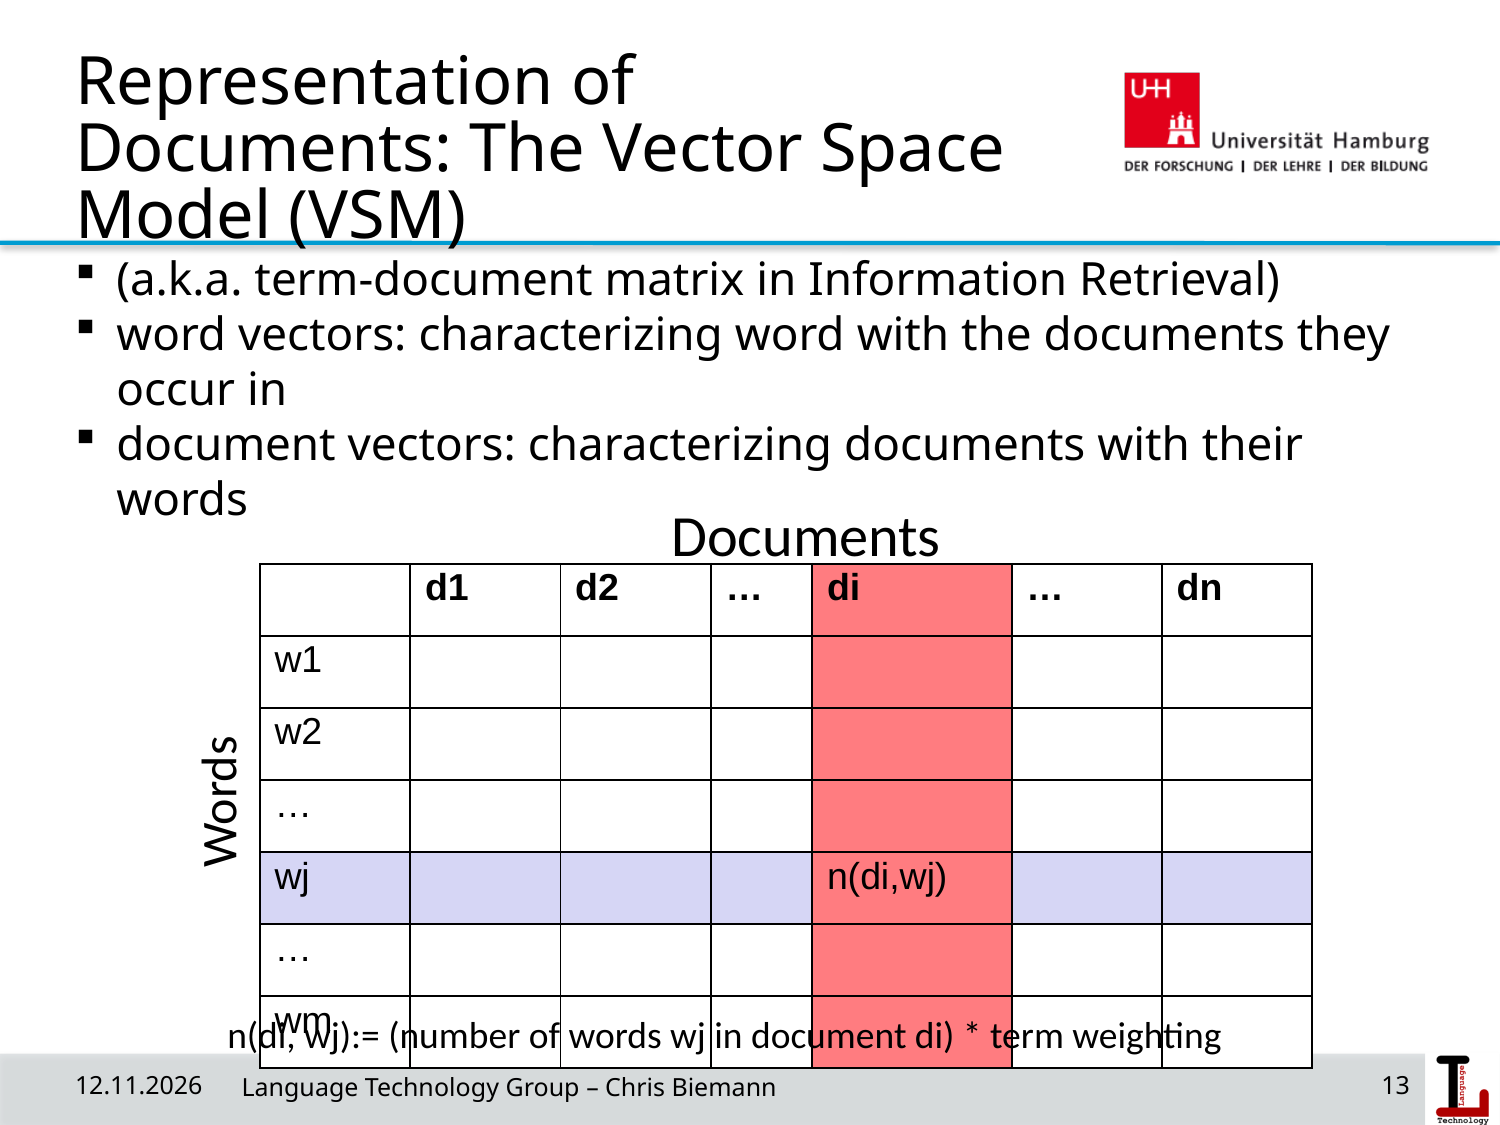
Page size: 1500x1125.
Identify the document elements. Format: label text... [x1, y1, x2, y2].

table_cell … [263, 781, 409, 851]
table_cell [712, 709, 811, 779]
table_cell [561, 709, 710, 779]
list Representation of Documents: The Vector Space Model (VSM) [75, 51, 1042, 180]
table_cell [561, 925, 710, 995]
text_box Words [224, 1064, 235, 1074]
table_cell [813, 997, 1011, 1003]
table_cell [411, 781, 560, 851]
table_cell [1013, 853, 1161, 923]
table_cell [1163, 637, 1311, 707]
table_cell [712, 781, 811, 851]
table_cell [561, 853, 710, 923]
table_cell [411, 853, 560, 923]
table_cell [561, 781, 710, 851]
table_header d1 [411, 565, 560, 635]
text_box Documents [656, 490, 988, 577]
table_cell [561, 637, 710, 707]
table_cell n(di,wj) [813, 853, 1011, 923]
table_cell [411, 925, 560, 995]
table_cell [1013, 709, 1161, 779]
text_box 18/06/19 [74, 1056, 224, 1117]
picture [1425, 1052, 1500, 1125]
table_header [263, 565, 409, 635]
slide_number 13 [1196, 1056, 1425, 1117]
table_cell … [263, 925, 409, 995]
table_cell [1163, 997, 1311, 1003]
table_cell [1013, 637, 1161, 707]
table_cell [1013, 997, 1161, 1003]
table_cell [411, 637, 560, 707]
table_cell [1013, 925, 1161, 995]
table_cell [813, 637, 1011, 707]
table_header di [813, 565, 1011, 635]
table_cell [813, 709, 1011, 779]
table_cell [1163, 925, 1311, 995]
table_cell [813, 781, 1011, 851]
text_box Language Technology Group – Chris Biemann [235, 1056, 978, 1117]
table_header … [712, 577, 811, 635]
table_cell w1 [263, 637, 409, 707]
table_cell w2 [263, 709, 409, 779]
table_cell [813, 925, 1011, 995]
table_header … [1013, 565, 1161, 635]
table_cell [561, 997, 710, 1003]
table_cell [411, 997, 560, 1003]
list (a.k.a. term-document matrix in Information Retrieval) word vectors: characterizing word with the documents they occur in document vectors: characterizing documents with their words [75, 266, 1425, 509]
table_cell [712, 853, 811, 923]
table_header dn [1163, 565, 1311, 635]
table_header d2 [561, 565, 710, 635]
table_cell [411, 709, 560, 779]
table_cell [1163, 853, 1311, 923]
table_cell [1163, 709, 1311, 779]
table_cell wj [263, 853, 409, 923]
table_cell wm [263, 997, 409, 1003]
table_cell [712, 637, 811, 707]
table_cell [1013, 781, 1161, 851]
table_cell [1163, 781, 1311, 851]
table_cell [712, 925, 811, 995]
text_box n(di, wj):= (number of words wj in document di) * term weighting [212, 1003, 1370, 1064]
text_box Words [171, 530, 263, 1056]
table_cell [712, 997, 811, 1003]
